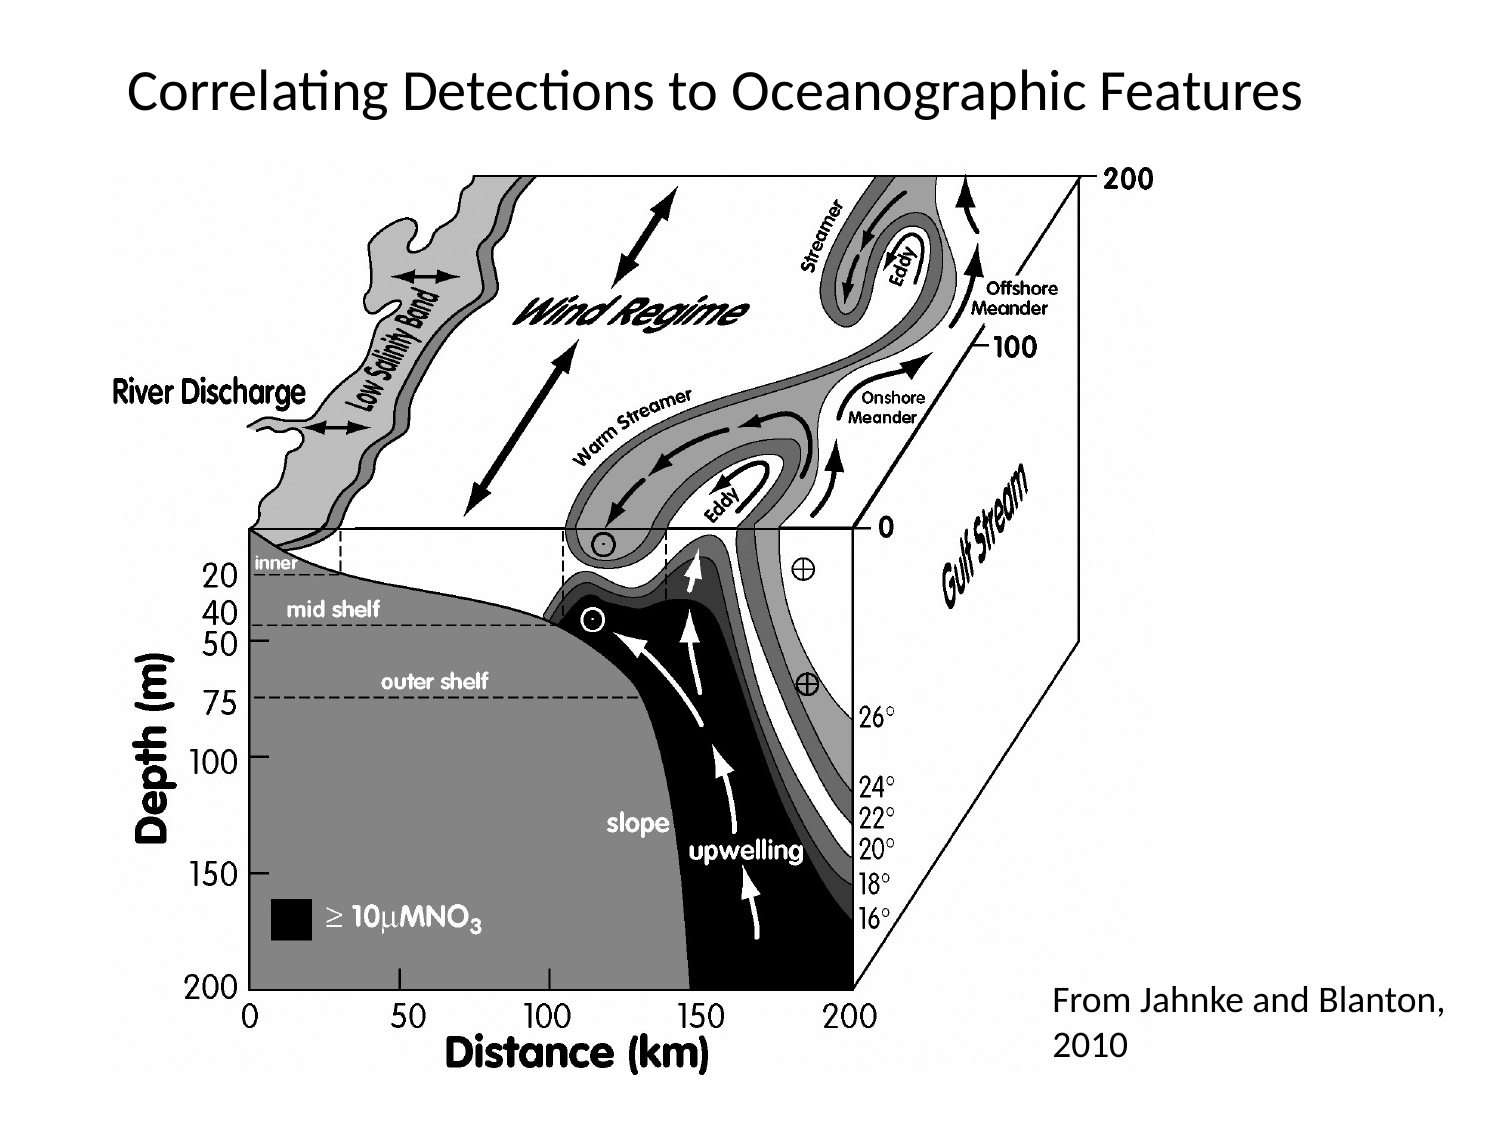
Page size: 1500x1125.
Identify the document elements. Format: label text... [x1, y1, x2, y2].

title Correlating Detections to Oceanographic Features [112, 37, 1388, 138]
picture [112, 162, 1154, 1076]
text_box From Jahnke and Blanton, 2010 [1158, 967, 1463, 1072]
